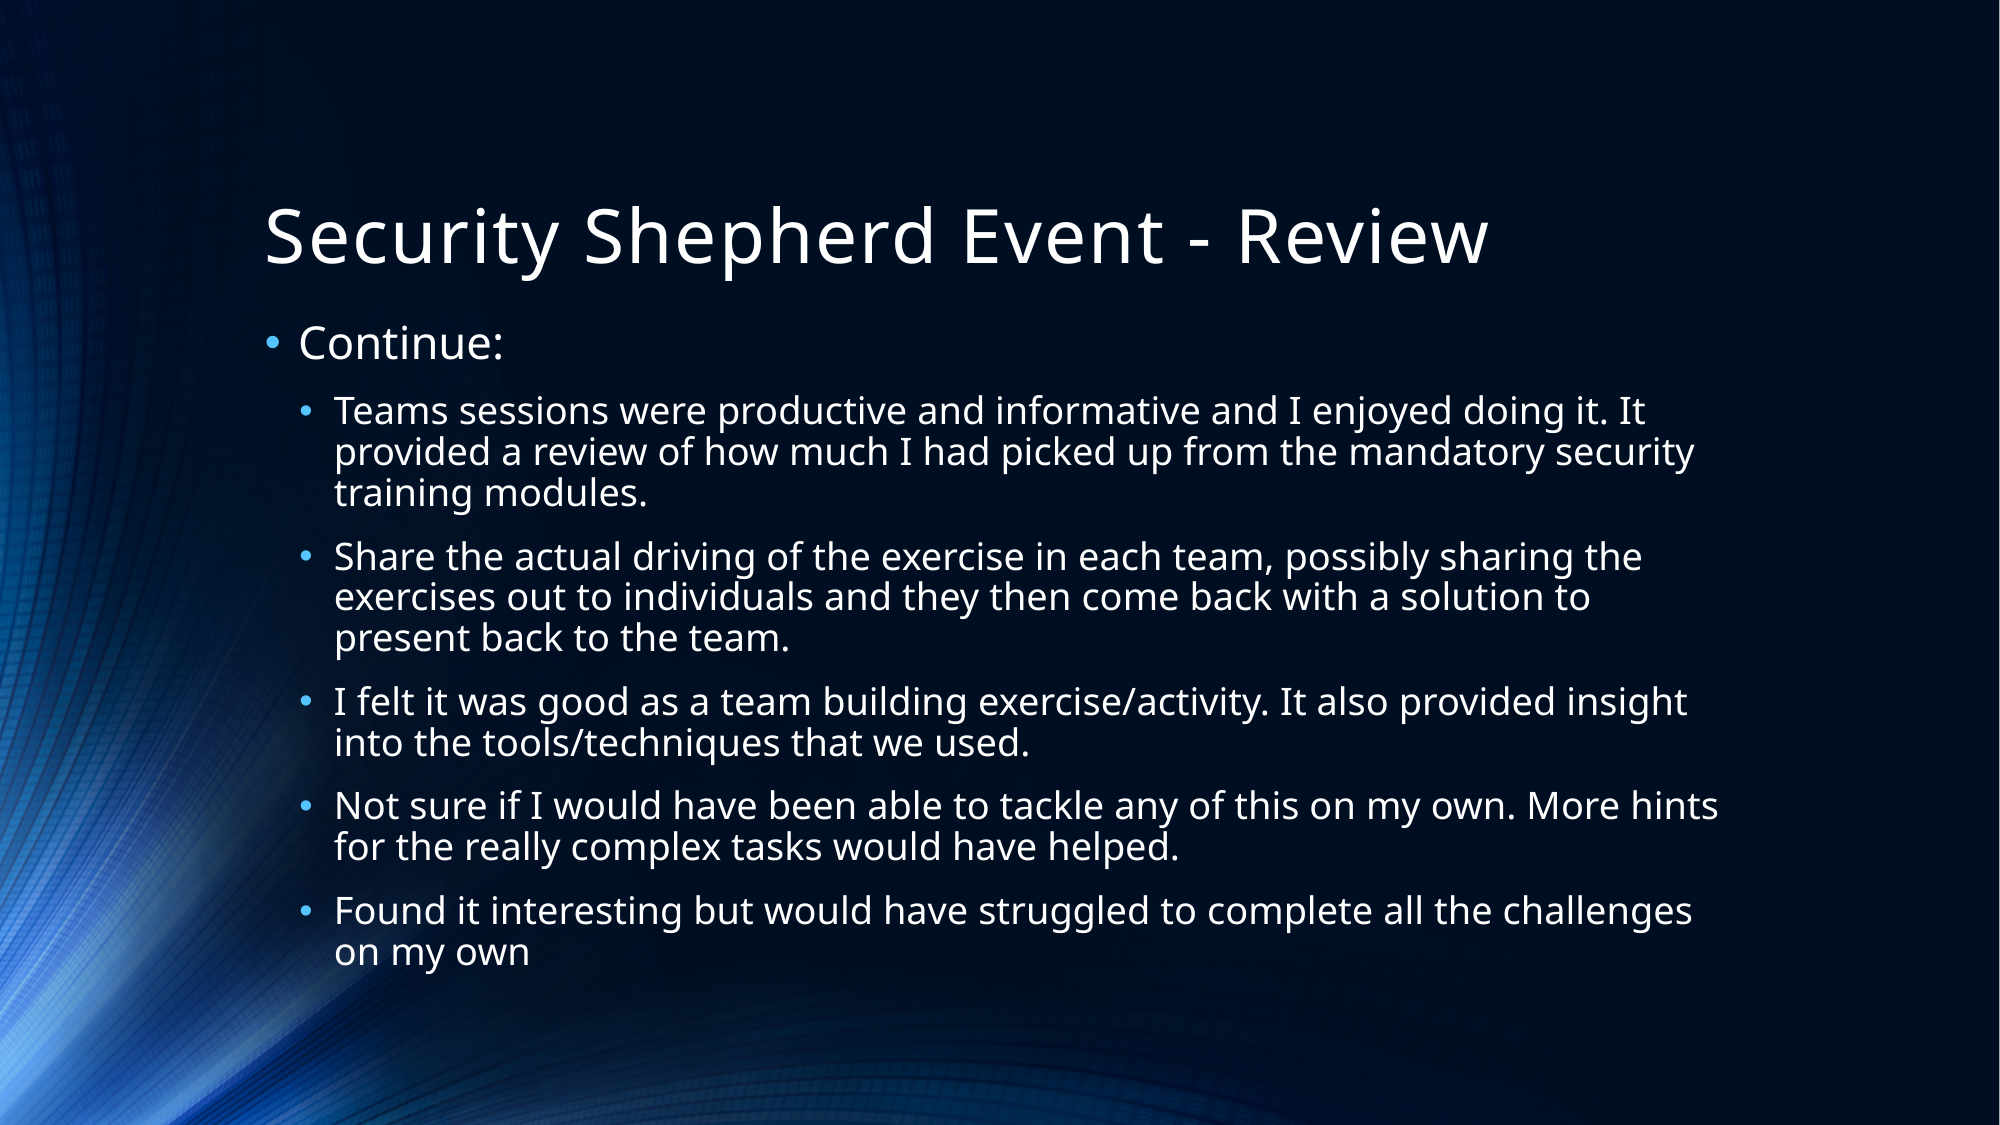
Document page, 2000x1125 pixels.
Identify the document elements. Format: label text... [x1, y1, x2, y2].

list Continue: Teams sessions were productive and informative and I enjoyed doing it. It provided a review of how much I had picked up from the mandatory security training modules. Share the actual driving of the exercise in each team, possibly sharing the exercises out to individuals and they then come back with a solution to present back to the team. I felt it was good as a team building exercise/activity. It also provided insight into the tools/techniques that we used. Not sure if I would have been able to tackle any of this on my own. More hints for the really complex tasks would have helped. Found it interesting but would have struggled to complete all the challenges on my own [249, 312, 1749, 988]
title Security Shepherd Event - Review [249, 62, 1750, 288]
picture [0, 0, 2000, 1125]
